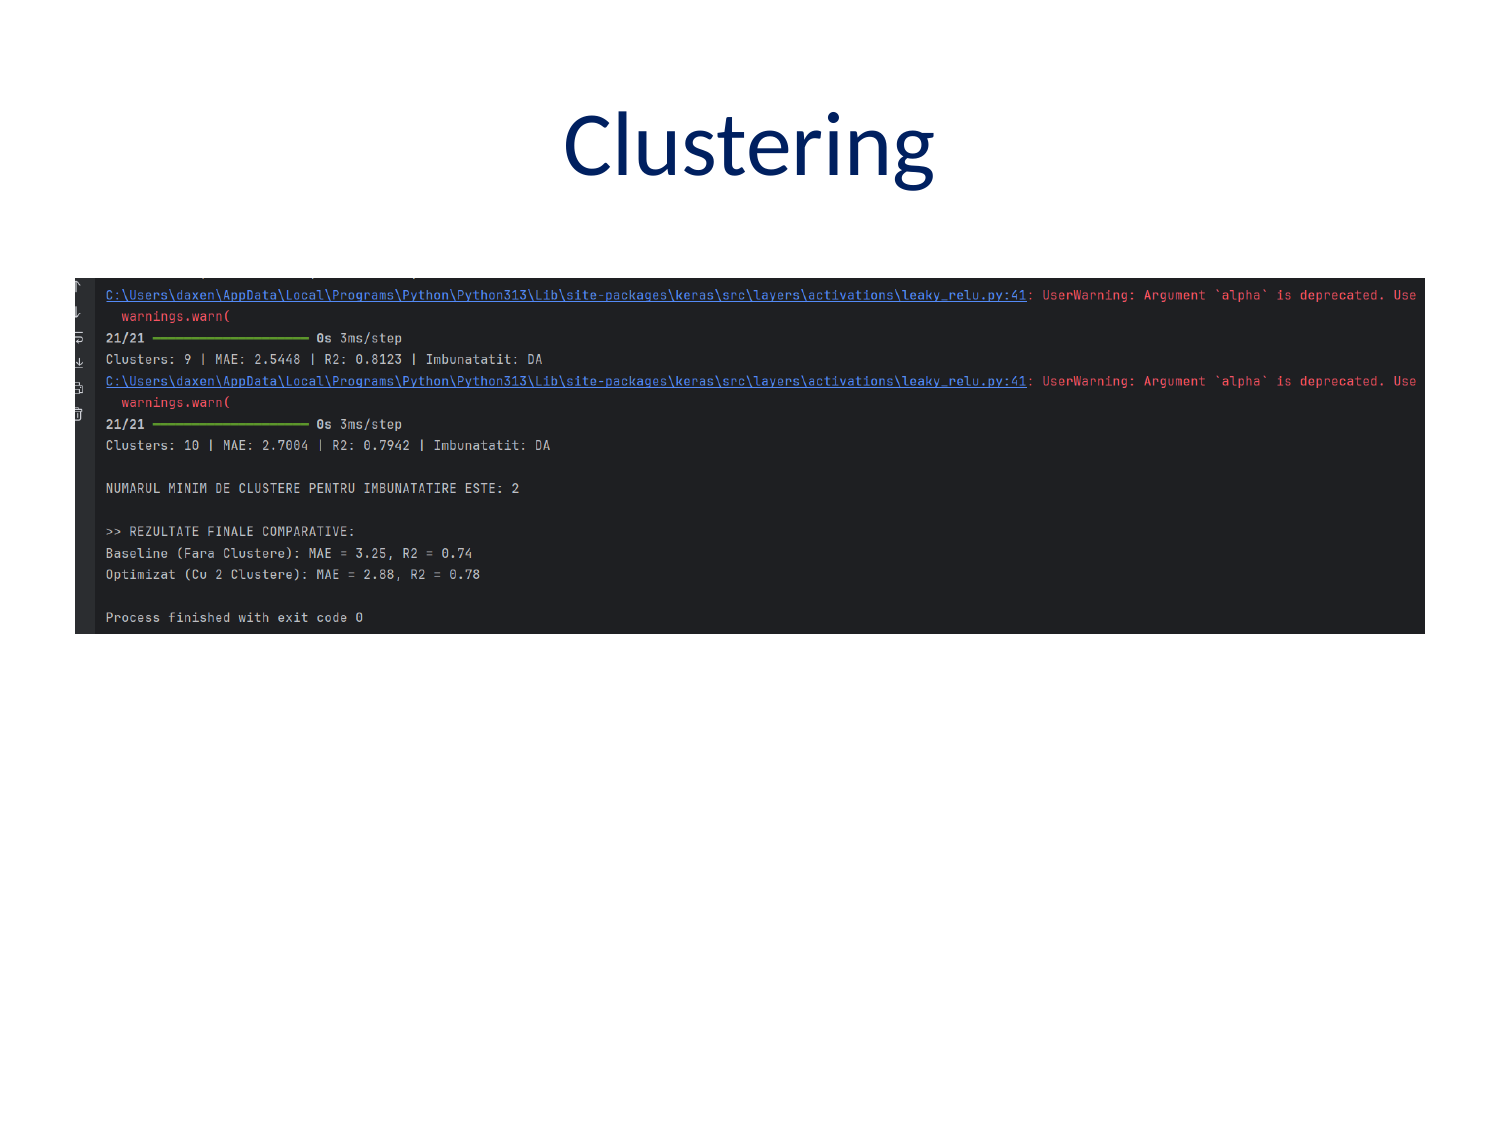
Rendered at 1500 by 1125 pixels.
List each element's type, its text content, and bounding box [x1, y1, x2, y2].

title Clustering [75, 45, 1425, 233]
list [74, 278, 1426, 634]
